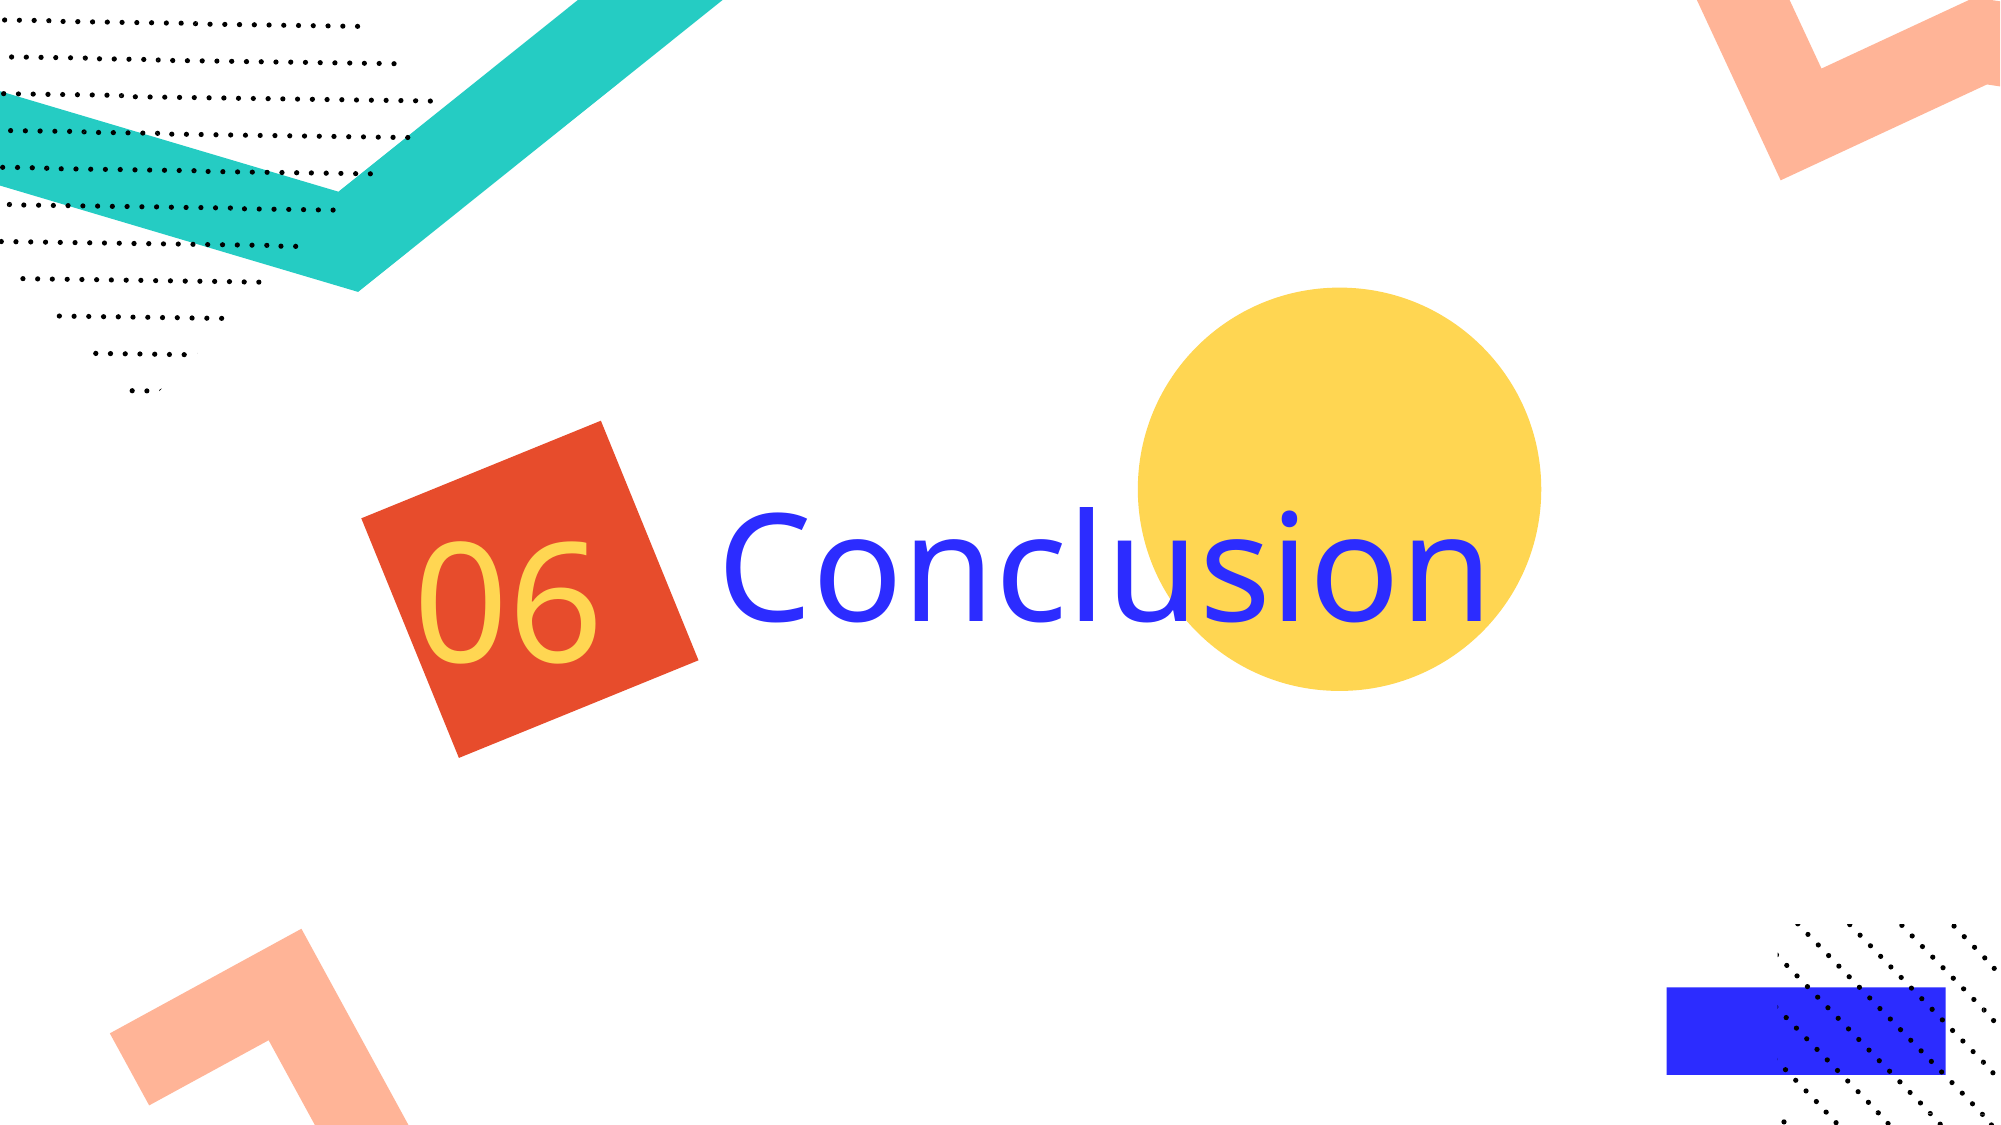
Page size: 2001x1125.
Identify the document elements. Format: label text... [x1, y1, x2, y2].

text_box [361, 0, 723, 290]
text_box [361, 505, 393, 597]
text_box [1244, 667, 1435, 691]
text_box [406, 420, 614, 500]
text_box [1141, 287, 1538, 451]
title Conclusion [597, 451, 1780, 667]
text_box [431, 691, 624, 758]
text_box [109, 928, 409, 1125]
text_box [0, 0, 357, 320]
title 06 [393, 500, 674, 691]
